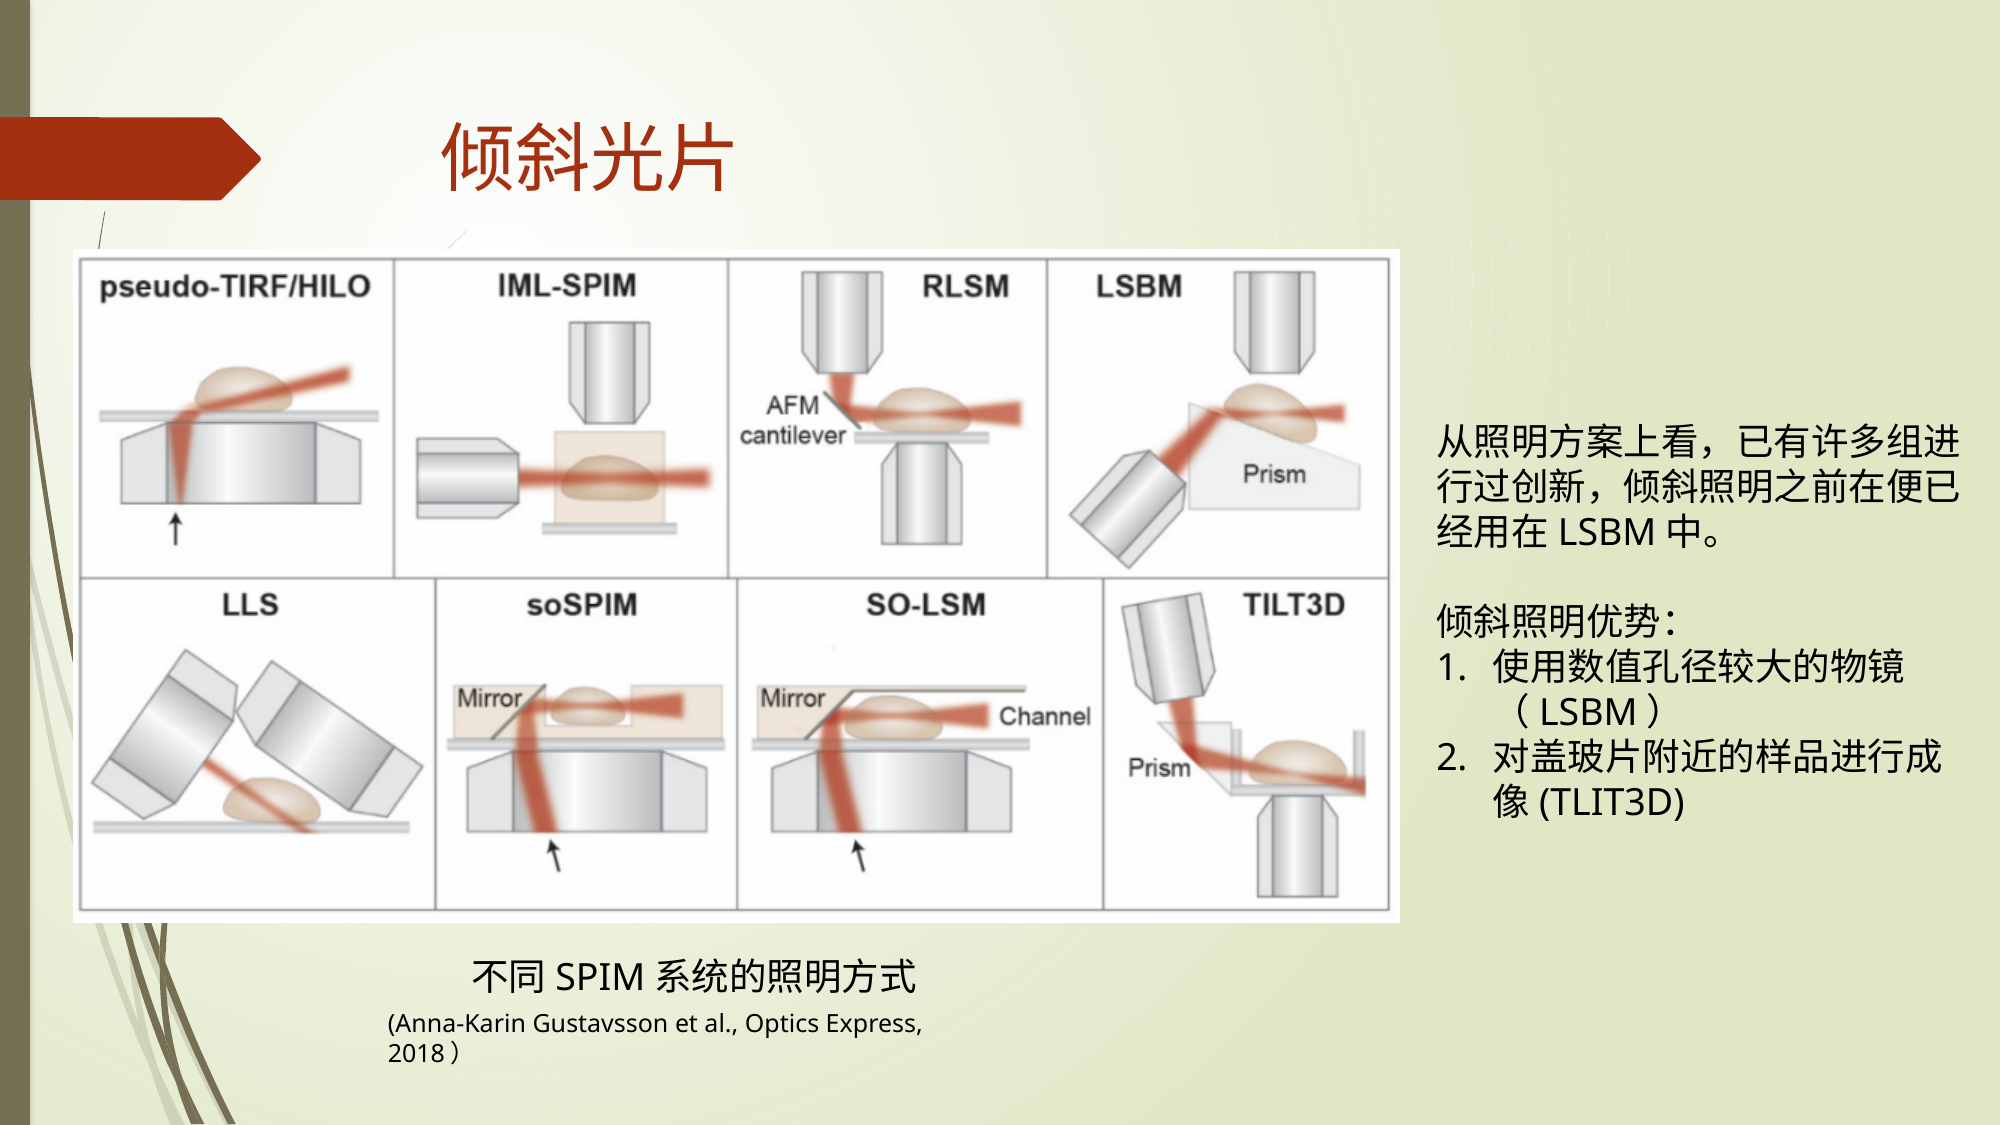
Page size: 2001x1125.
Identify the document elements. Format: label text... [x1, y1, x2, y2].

text_box 不同SPIM系统的照明方式 [456, 946, 932, 1000]
picture [72, 249, 1400, 923]
text_box 从照明方案上看，已有许多组进行过创新，倾斜照明之前在便已经用在LSBM中。 倾斜照明优势： 使用数值孔径较大的物镜（LSBM） 对盖玻片附近的样品进行成像(TLIT3D) [1421, 410, 1977, 831]
text_box (Anna-Karin Gustavsson et al., Optics Express, 2018） [373, 1000, 1016, 1075]
title 倾斜光片 [425, 102, 1888, 227]
